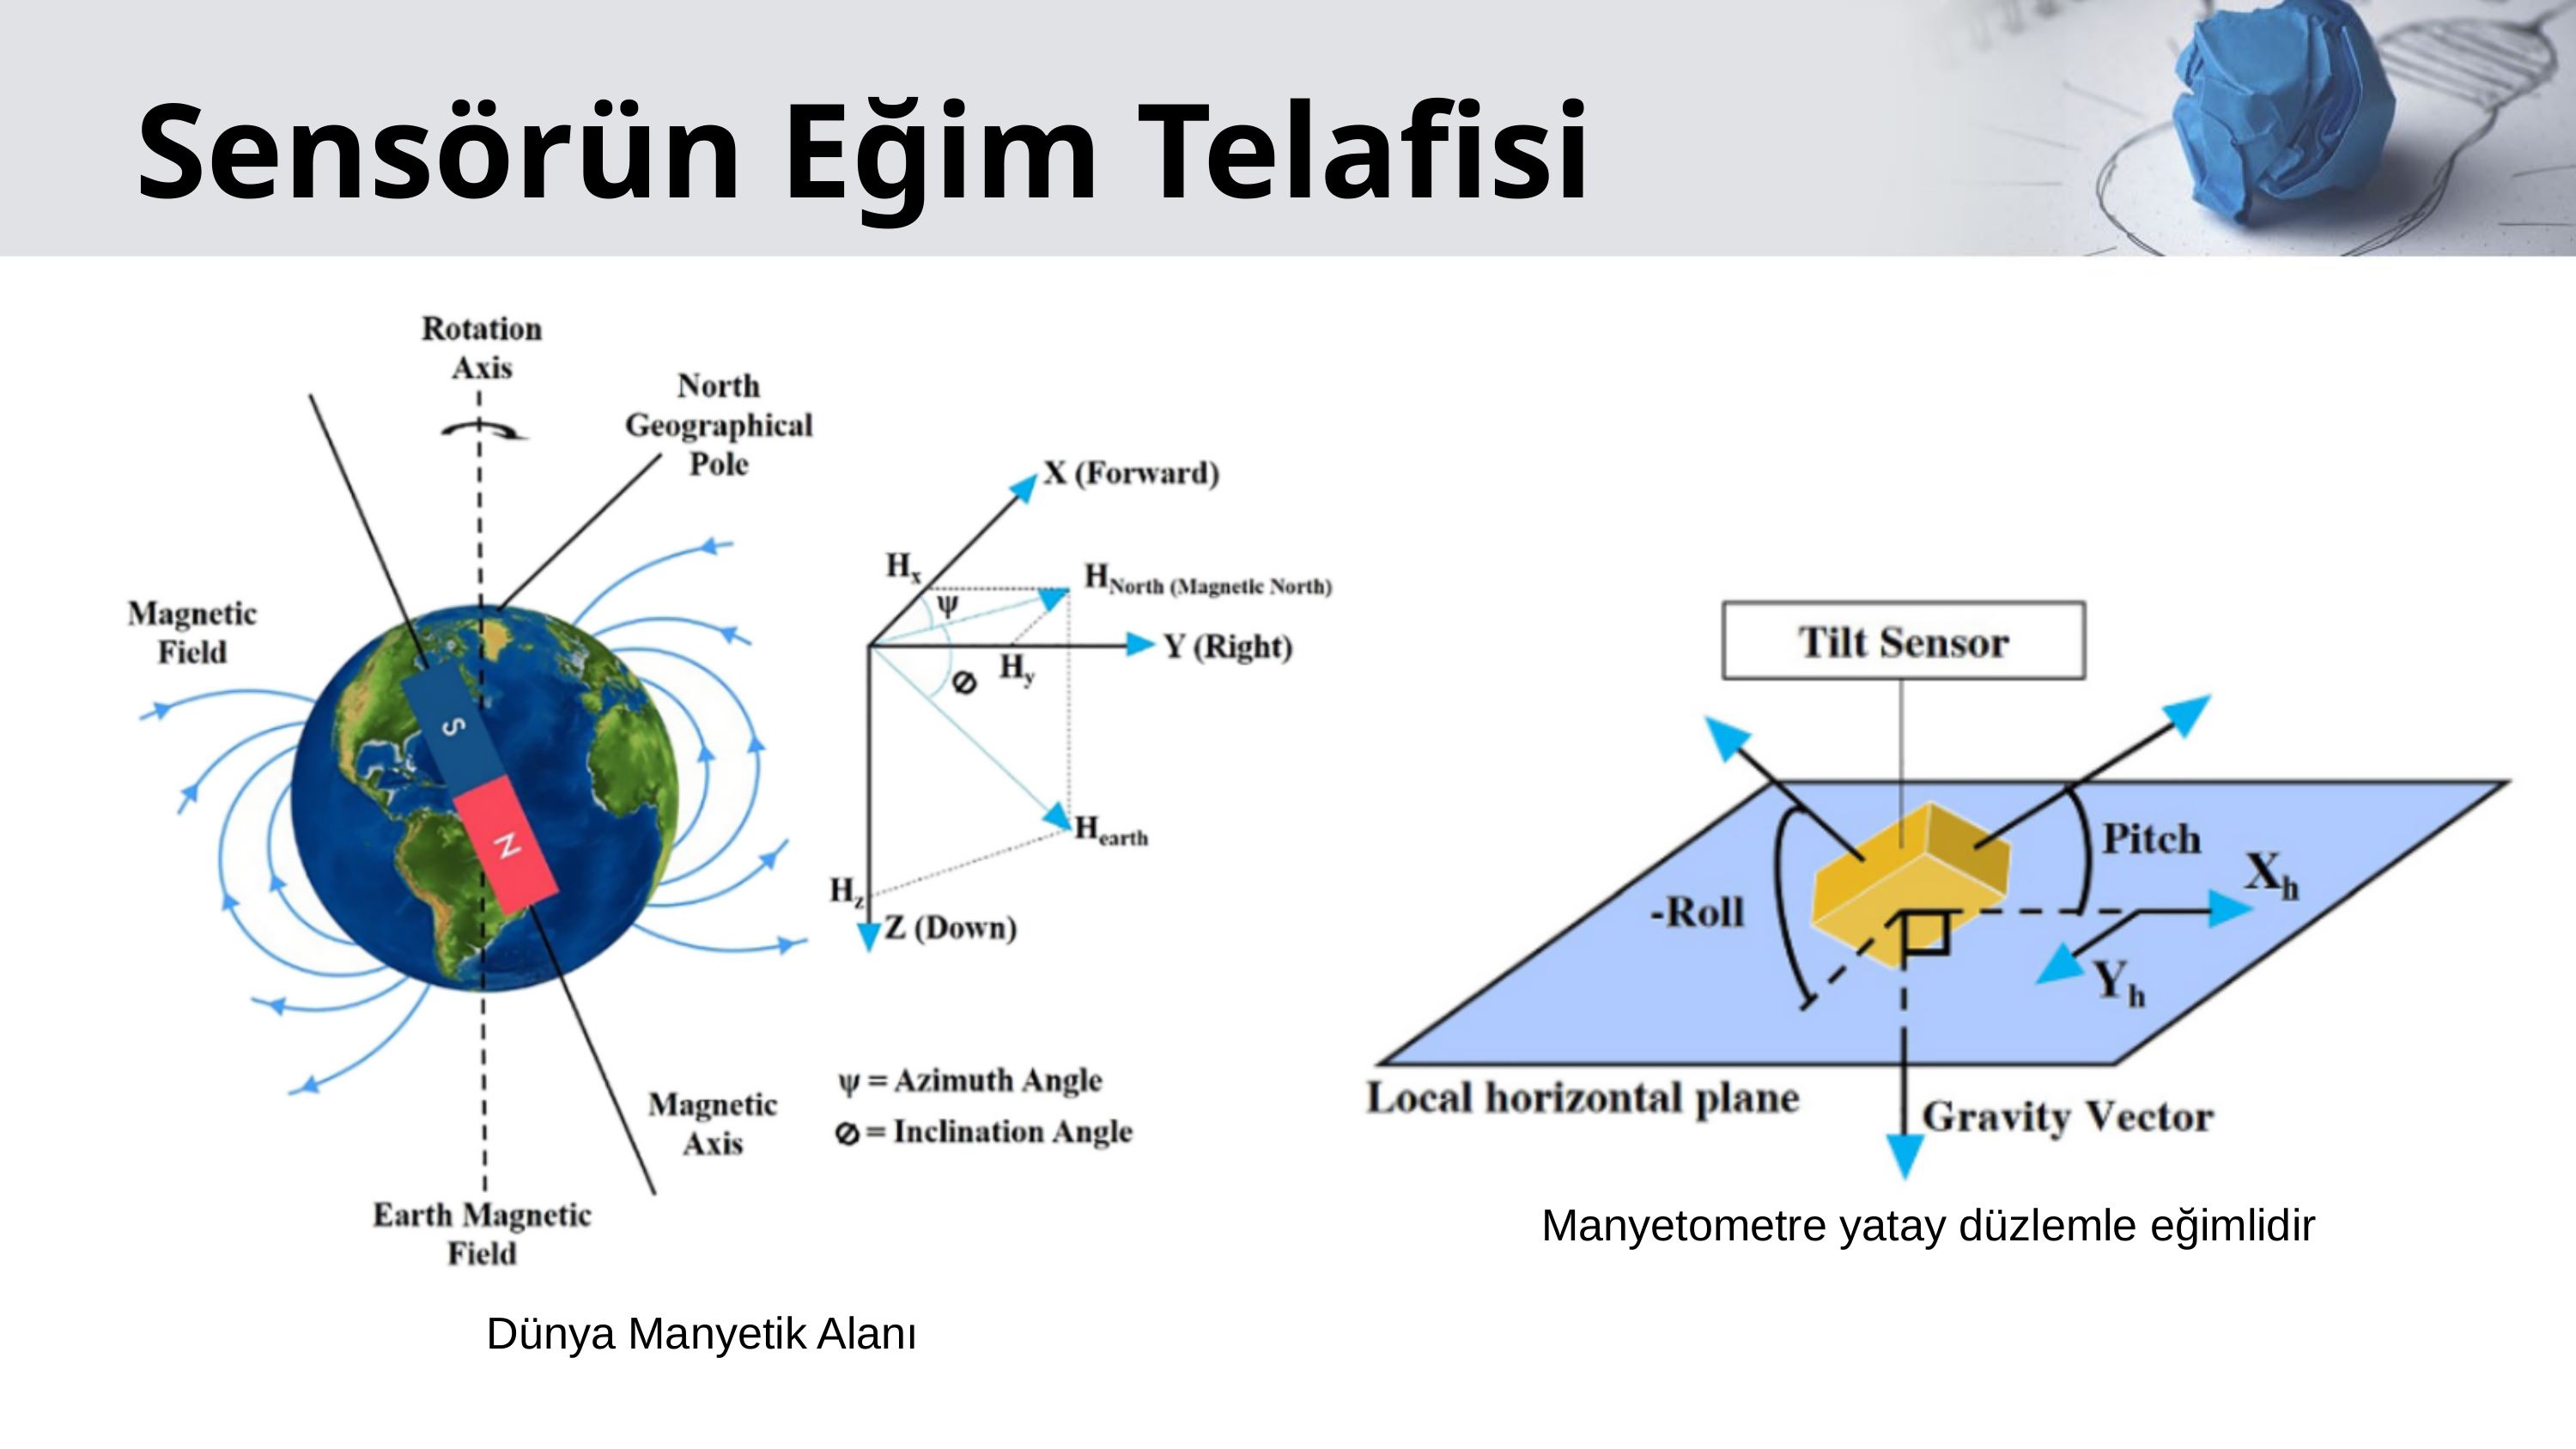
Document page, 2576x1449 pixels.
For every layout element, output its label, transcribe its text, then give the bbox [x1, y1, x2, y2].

text_box [86, 312, 1348, 1278]
text_box [0, 0, 2576, 1449]
text_box [1348, 573, 2528, 1196]
text_box Manyetometre yatay düzlemle eğimlidir [1541, 1186, 2334, 1250]
text_box Dünya Manyetik Alanı [486, 1295, 947, 1359]
text_box Sensörün Eğim Telafisi [135, 41, 2016, 224]
